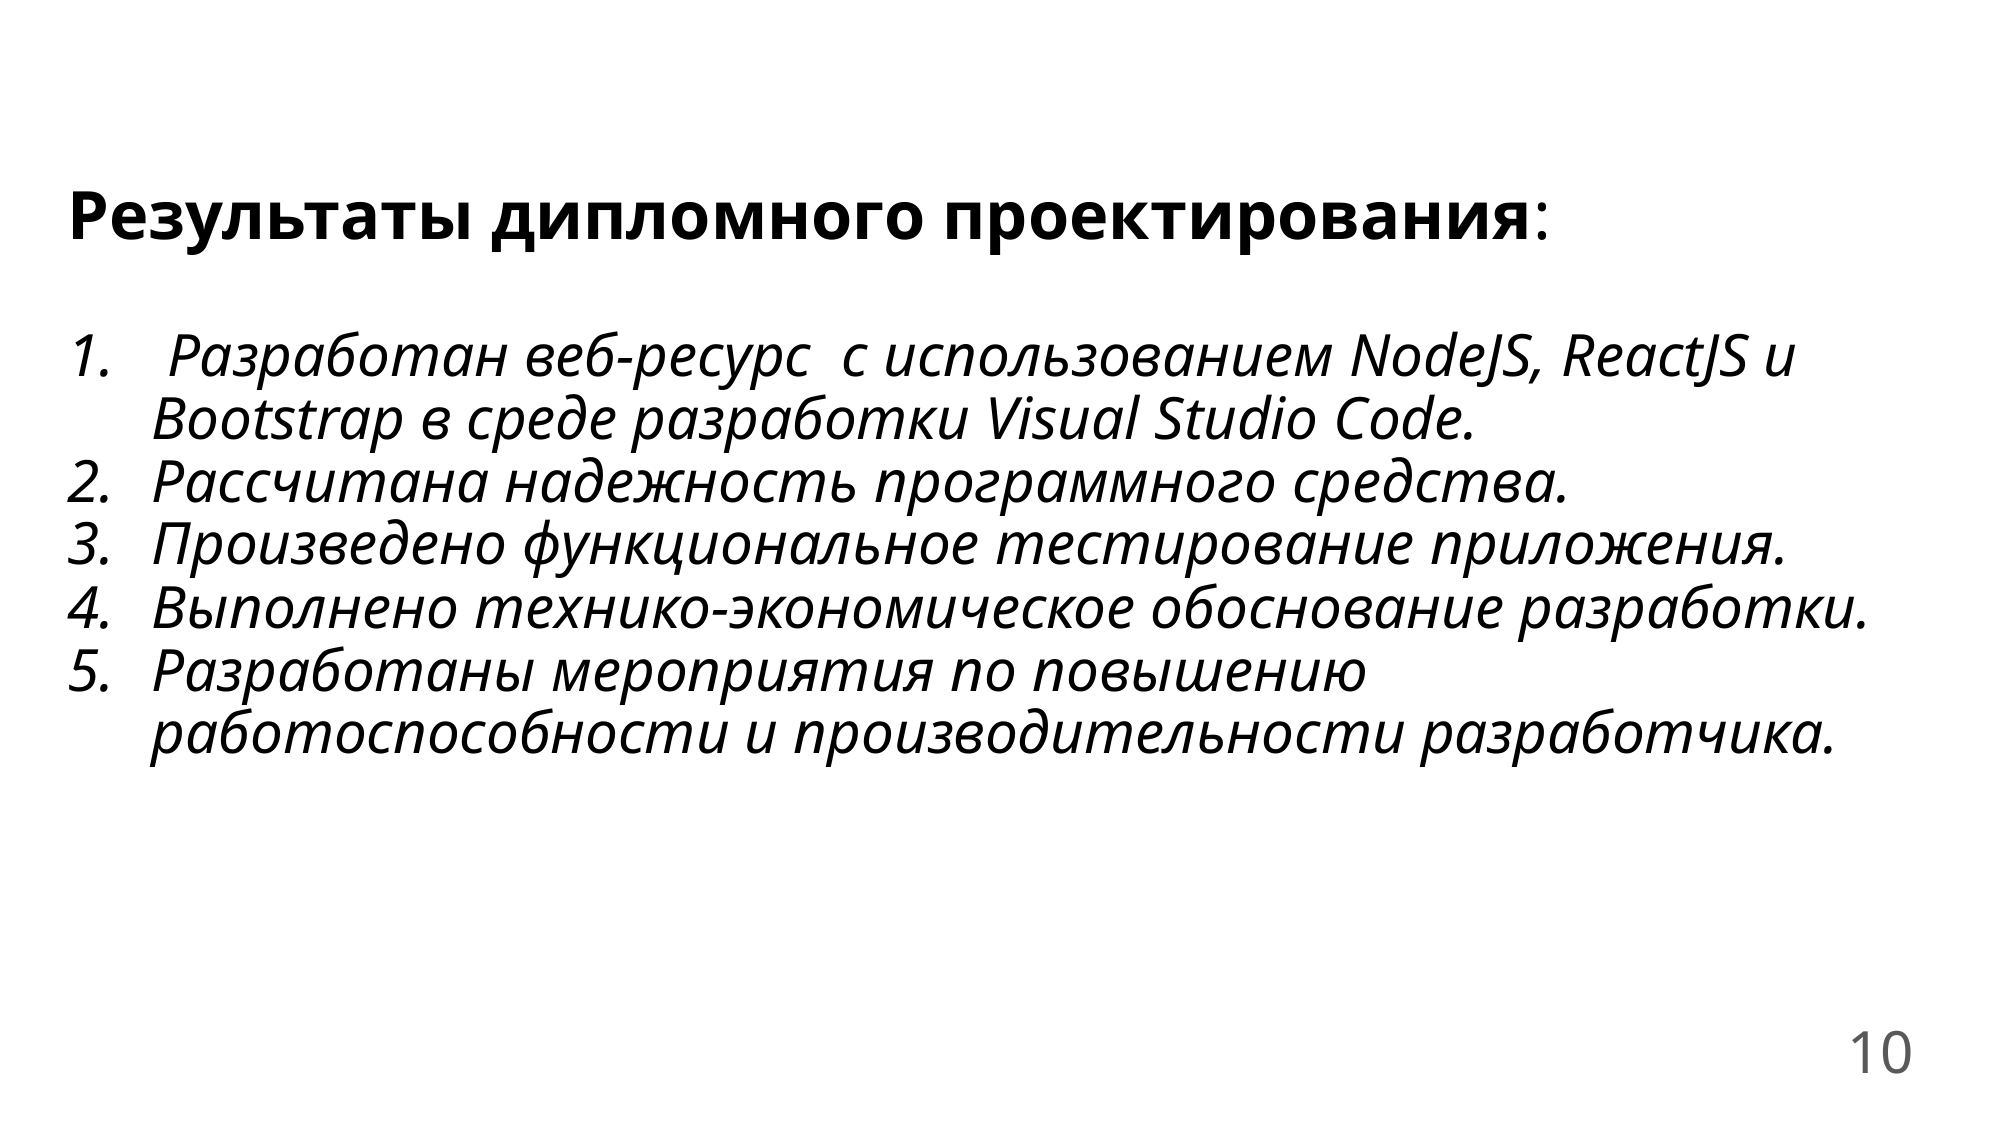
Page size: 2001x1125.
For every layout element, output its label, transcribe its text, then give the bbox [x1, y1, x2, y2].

text_box 10 [1832, 961, 1930, 1125]
text_box Результаты дипломного проектирования: Разработан веб-ресурс с использованием NodeJS, ReactJS и Bootstrap в среде разработки Visual Studio Code. Рассчитана надежность программного средства. Произведено функциональное тестирование приложения. Выполнено технико-экономическое обоснование разработки. Разработаны мероприятия по повышению работоспособности и производительности разработчика. [52, 98, 1948, 770]
